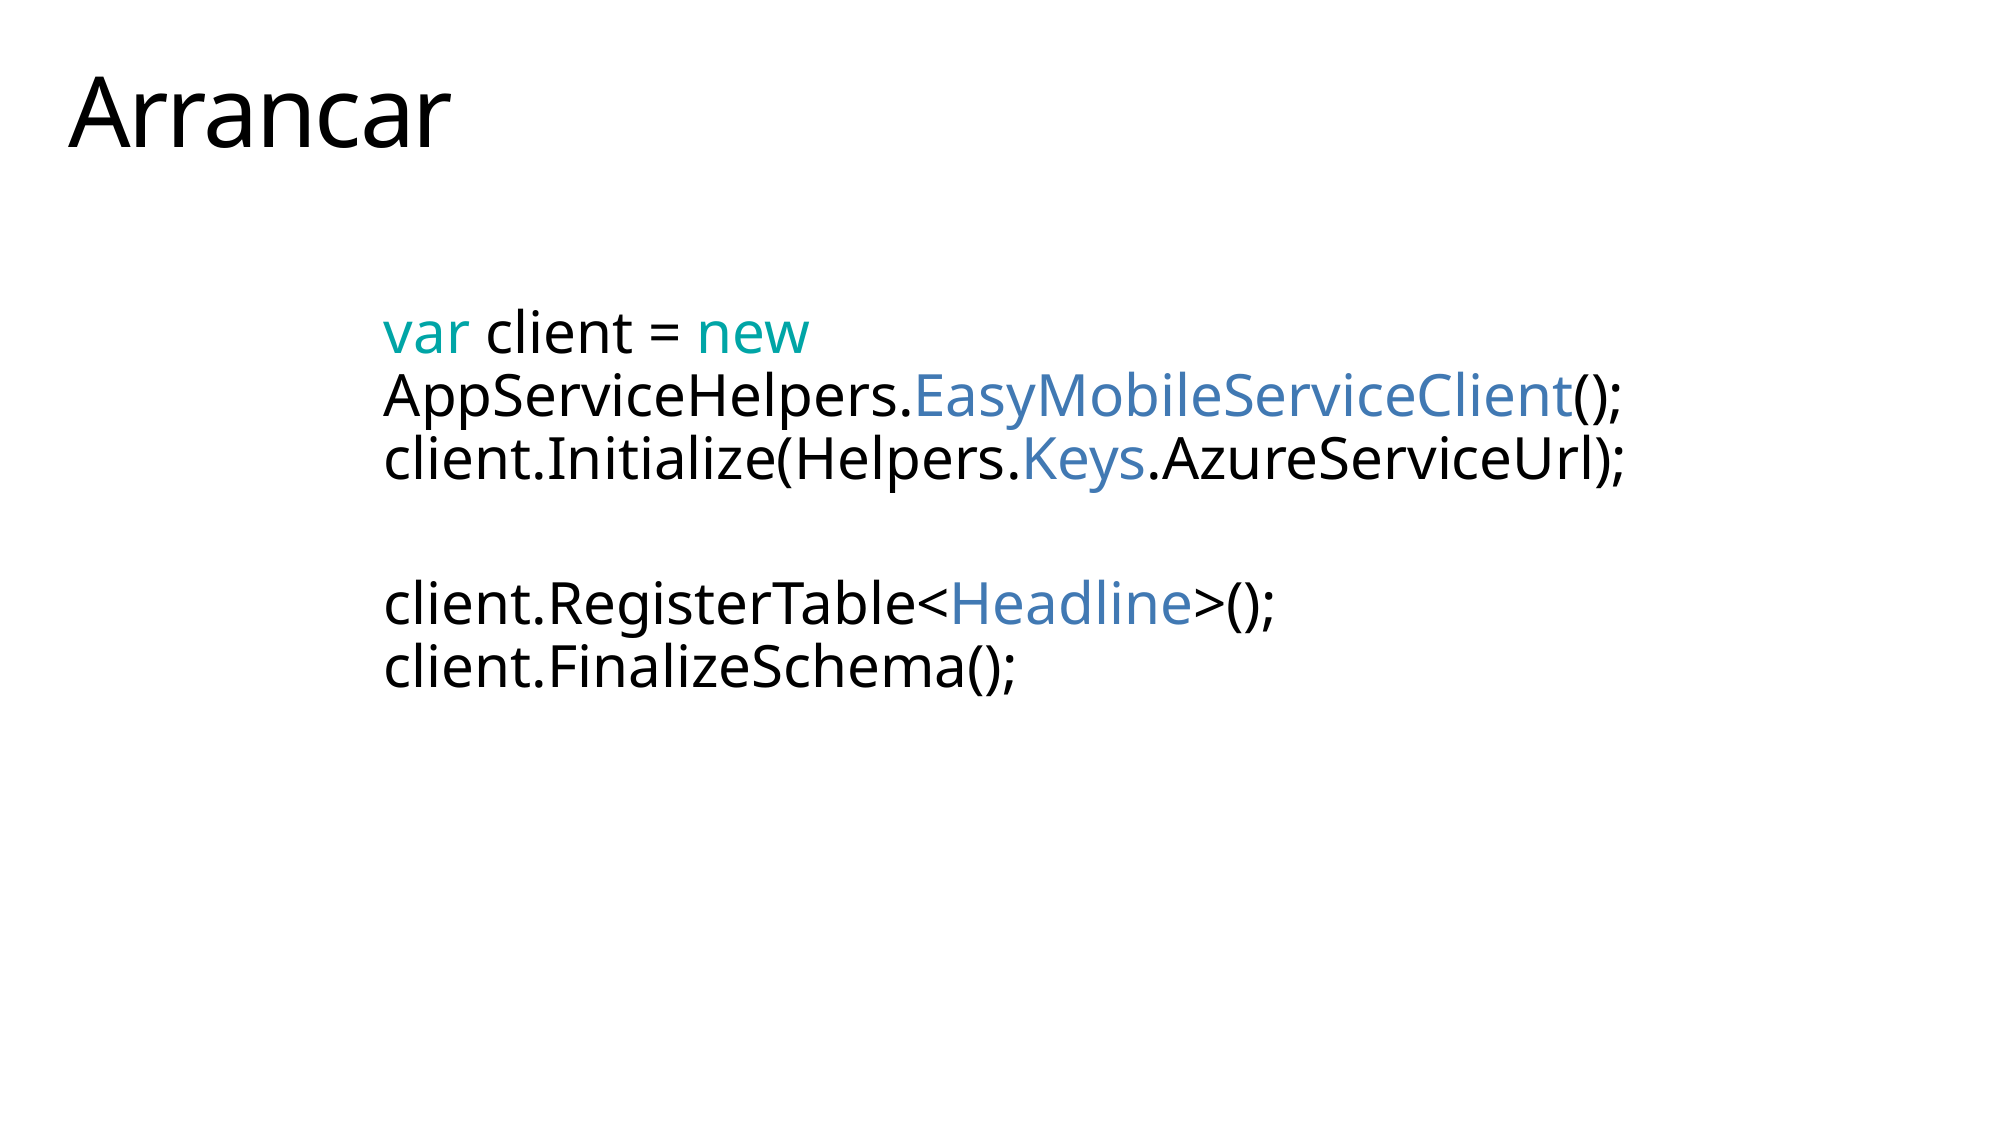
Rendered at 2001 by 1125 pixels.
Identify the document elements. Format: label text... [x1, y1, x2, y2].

title Arrancar [44, 47, 1957, 196]
list var client = new AppServiceHelpers.EasyMobileServiceClient(); client.Initialize(Helpers.Keys.AzureServiceUrl); client.RegisterTable<Headline>(); client.FinalizeSchema(); [359, 288, 2000, 779]
